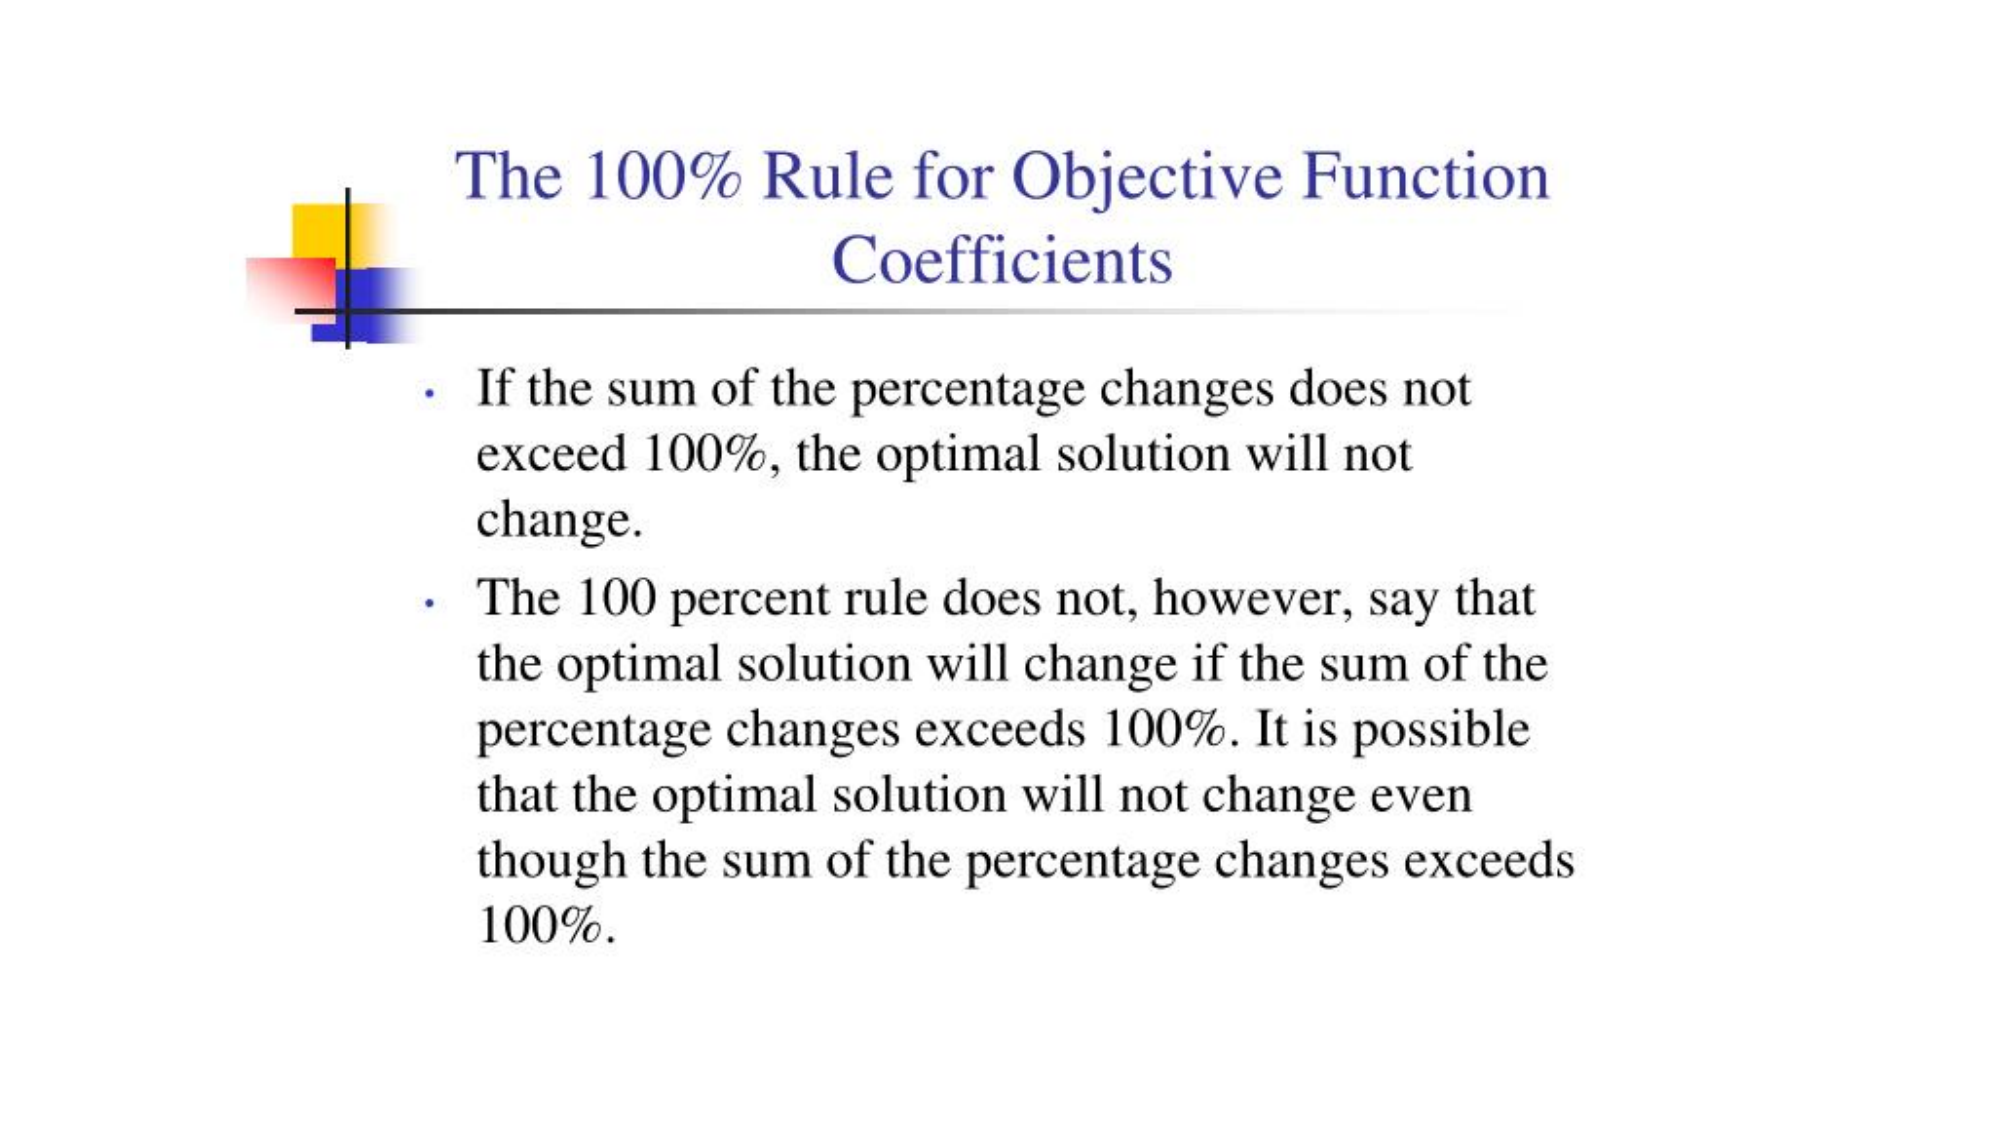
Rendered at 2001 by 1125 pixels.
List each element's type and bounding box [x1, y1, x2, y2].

list [229, 36, 1632, 1089]
